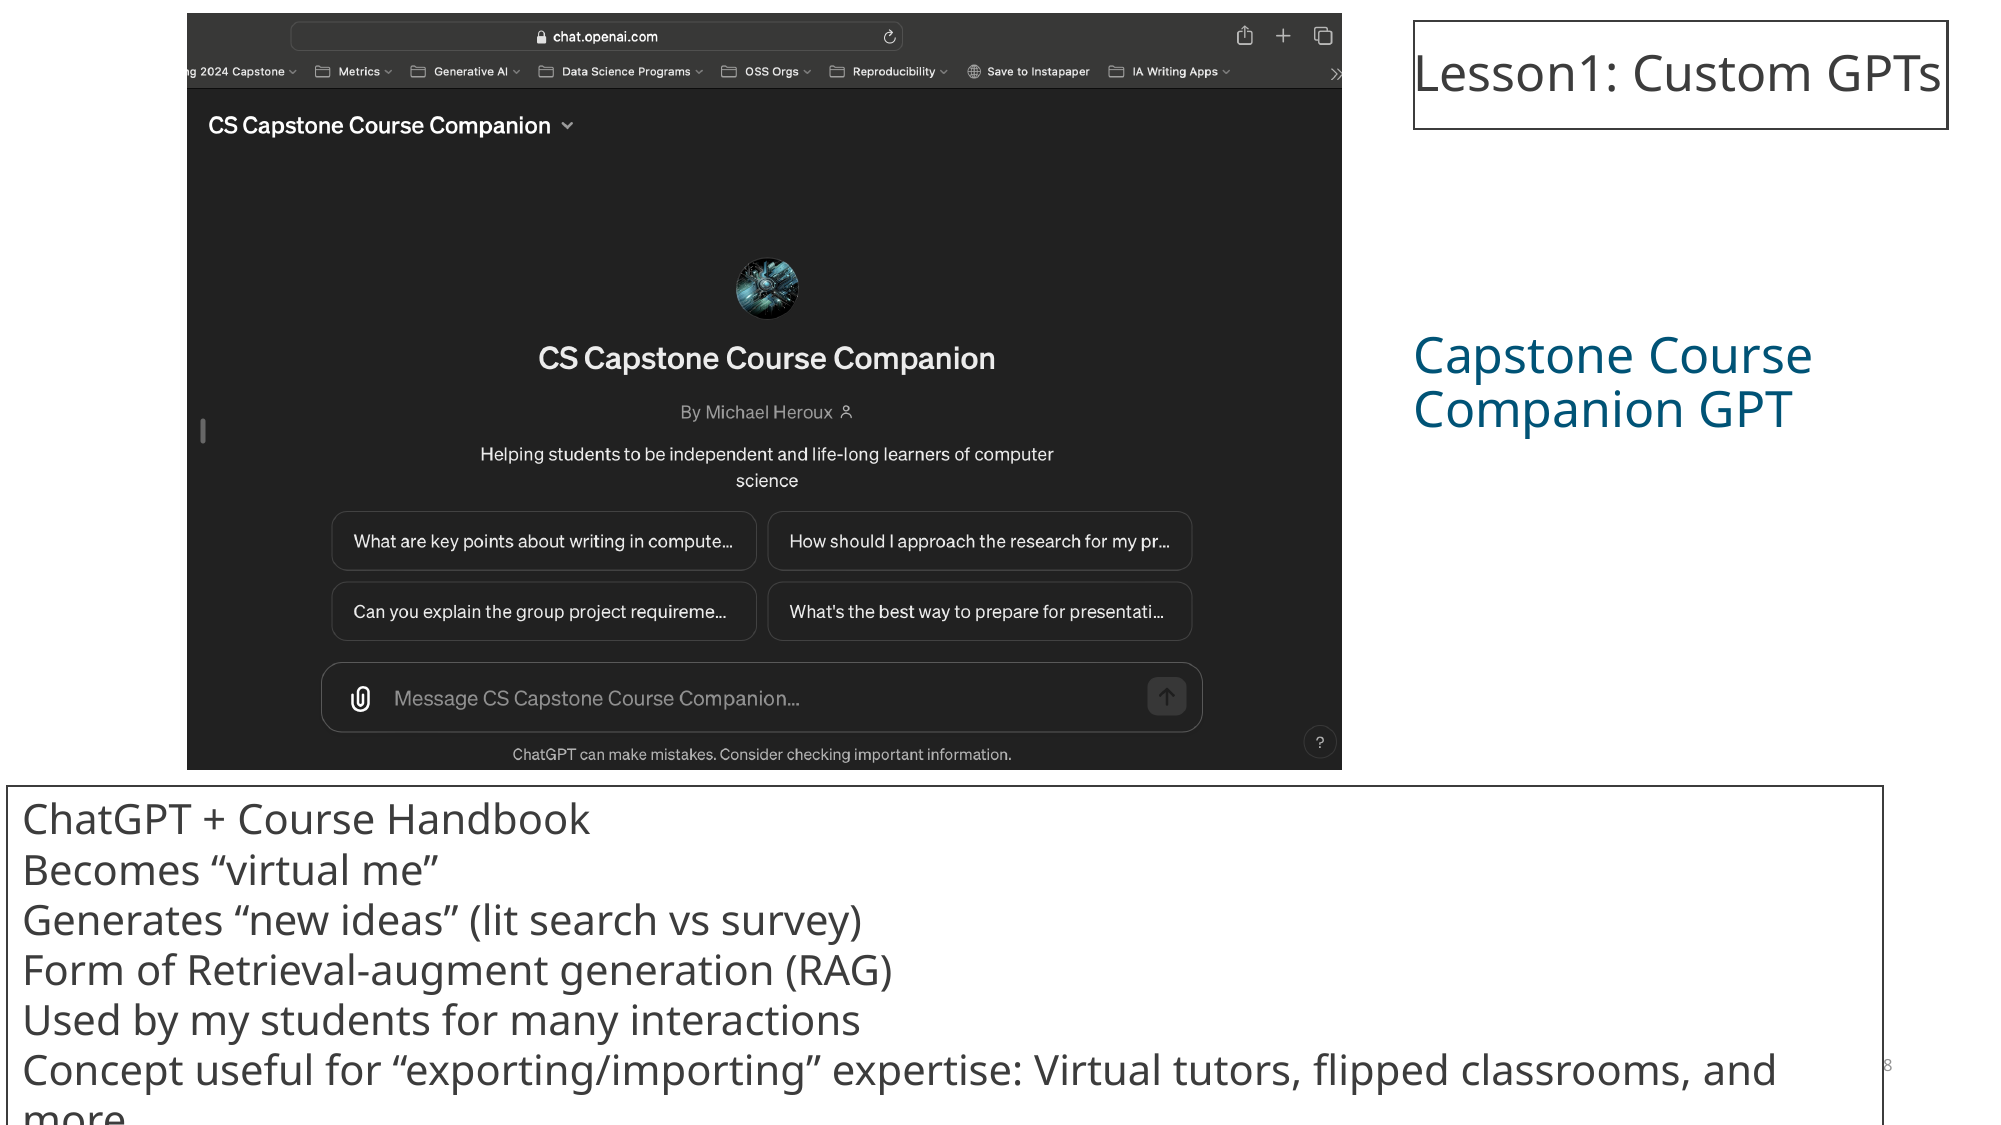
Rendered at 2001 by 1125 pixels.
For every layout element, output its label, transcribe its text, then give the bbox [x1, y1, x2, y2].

picture [187, 13, 1342, 770]
text_box Lesson1: Custom GPTs [1413, 20, 1948, 130]
slide_number https://maherou.github.io 18 [1883, 1054, 1908, 1078]
text_box ChatGPT + Course Handbook Becomes “virtual me” Generates “new ideas” (lit search vs survey) Form of Retrieval-augment generation (RAG) Used by my students for many interactions Concept useful for “exporting/importing” expertise: Virtual tutors, flipped classrooms, and more [7, 786, 1883, 1125]
text_box Capstone Course Companion GPT [1413, 282, 1948, 487]
